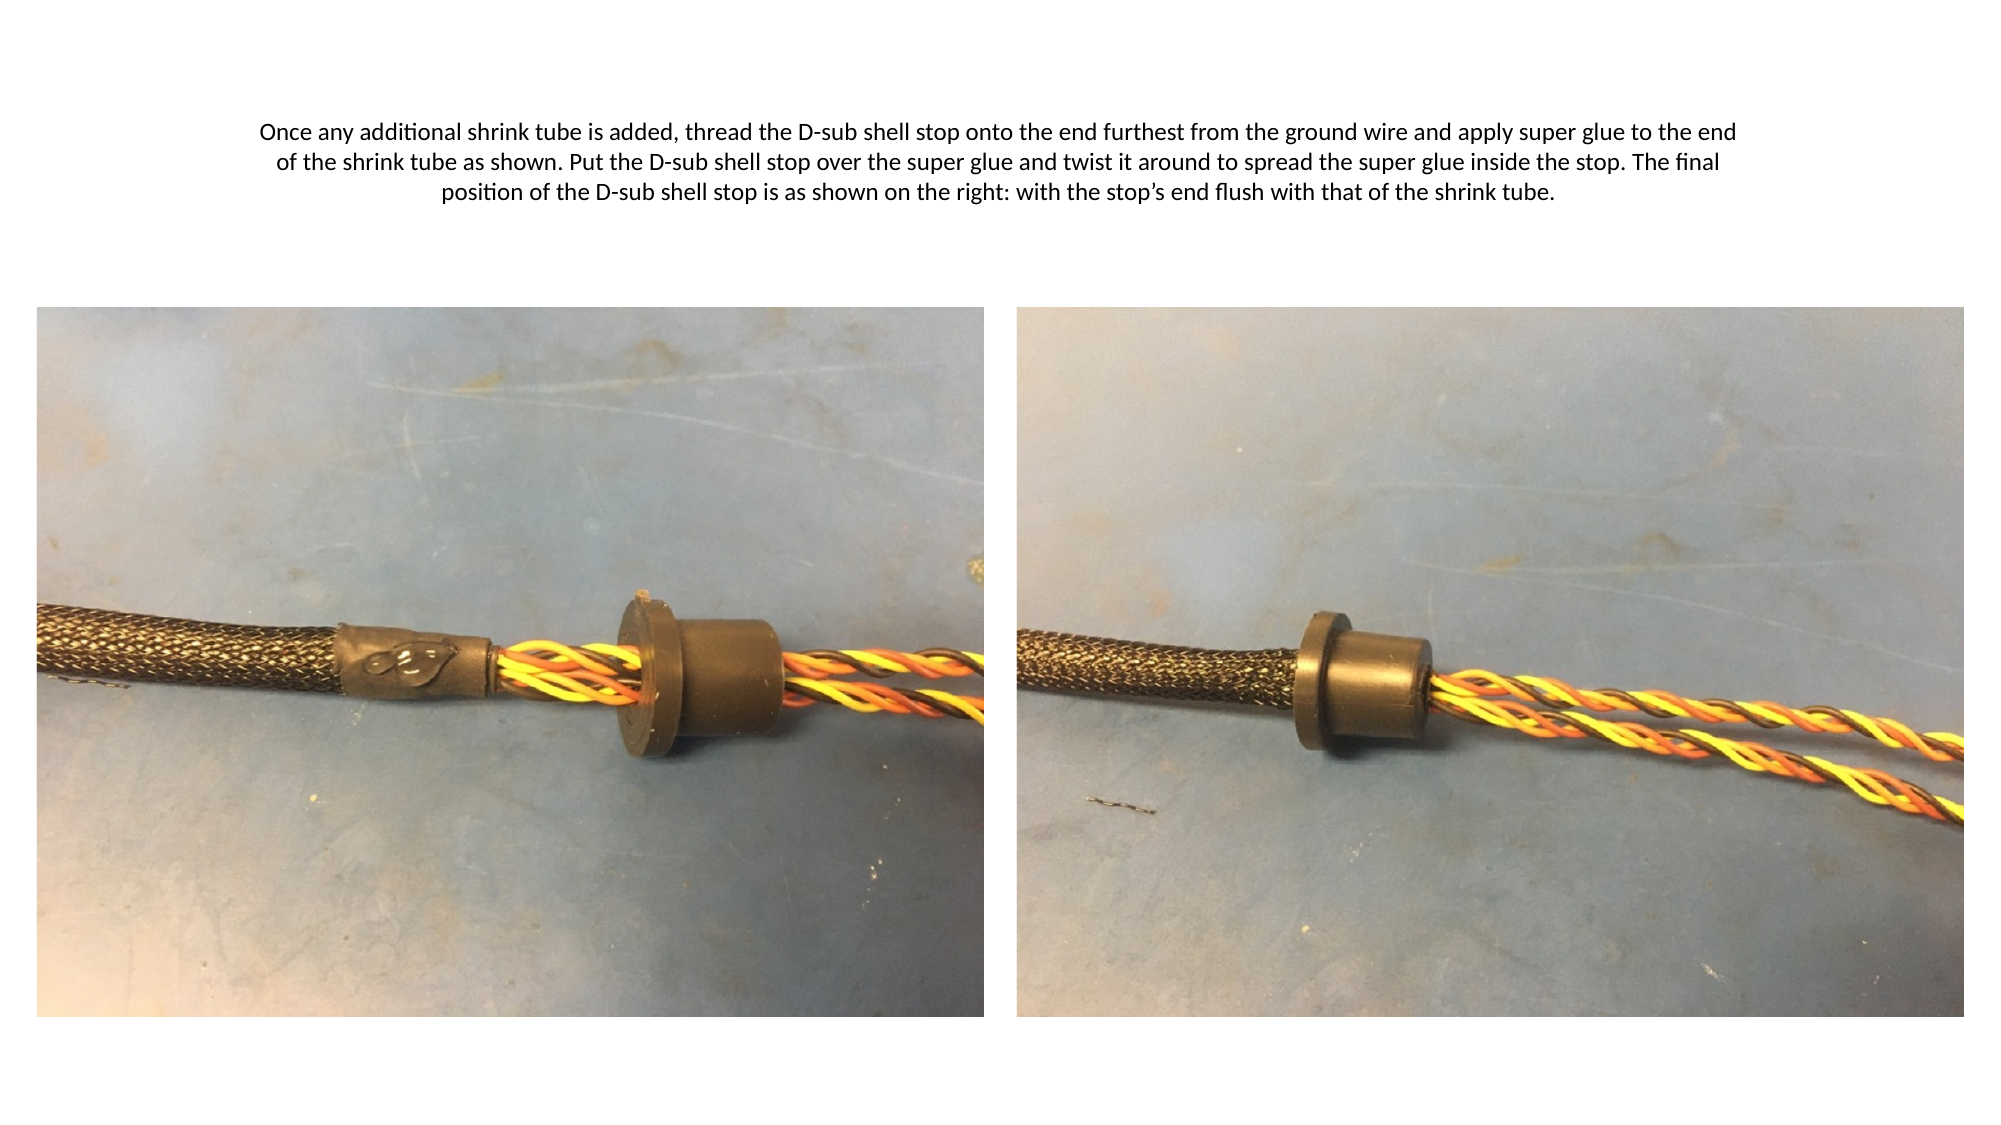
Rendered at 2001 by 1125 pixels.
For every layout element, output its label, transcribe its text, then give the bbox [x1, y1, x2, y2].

picture [38, 187, 983, 1125]
text_box Once any additional shrink tube is added, thread the D-sub shell stop onto the end furthest from the ground wire and apply super glue to the end of the shrink tube as shown. Put the D-sub shell stop over the super glue and twist it around to spread the super glue inside the stop. The final position of the D-sub shell stop is as shown on the right: with the stop’s end flush with that of the shrink tube. [232, 108, 1768, 213]
picture [1018, 187, 1963, 1125]
